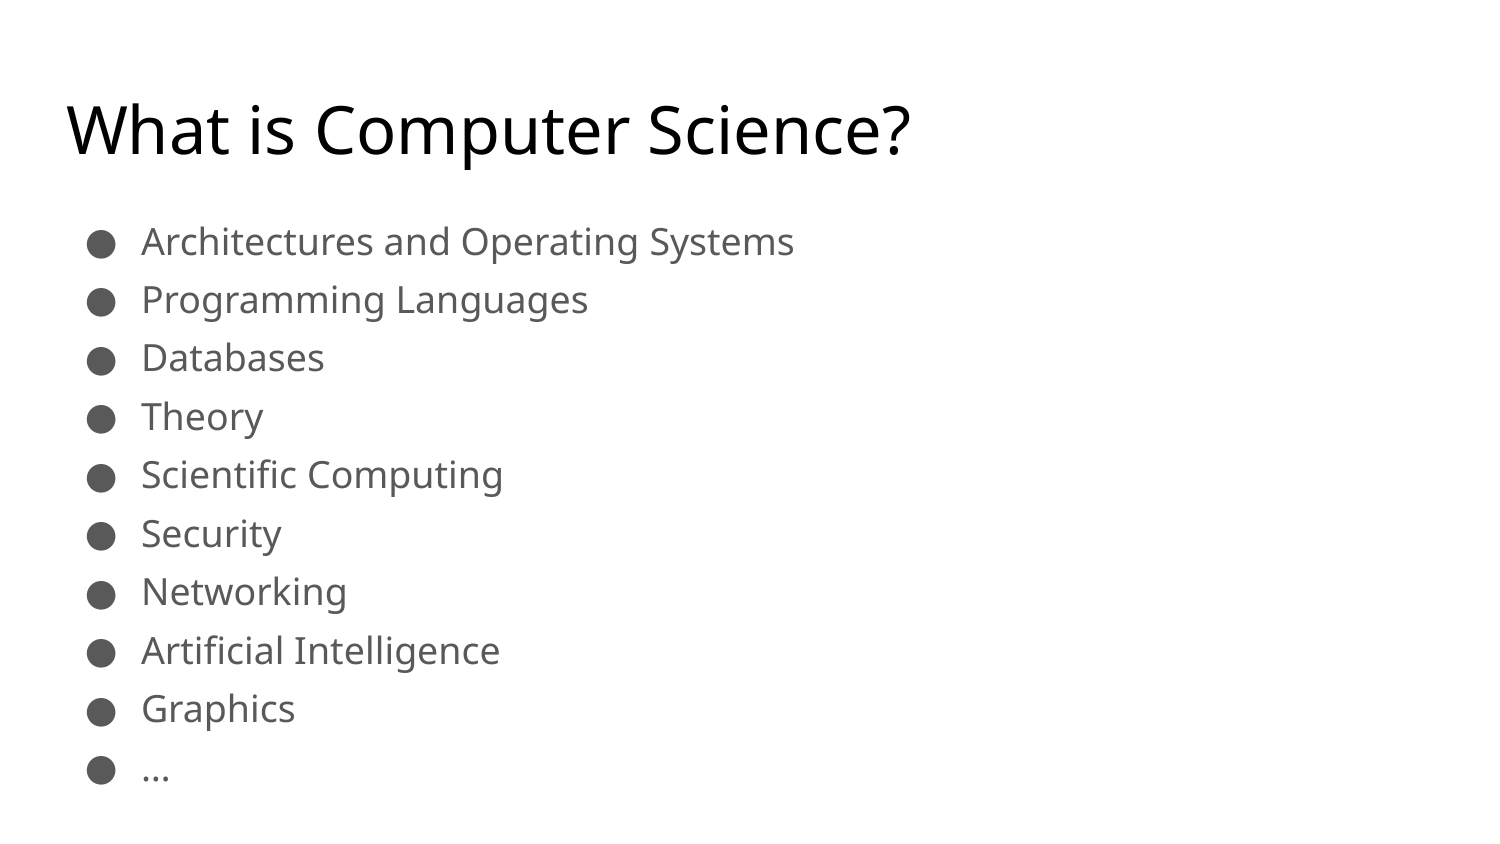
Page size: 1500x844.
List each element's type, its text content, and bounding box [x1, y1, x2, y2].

title What is Computer Science? [51, 72, 1449, 167]
list Architectures and Operating Systems Programming Languages Databases Theory Scientific Computing Security Networking Artificial Intelligence Graphics … [51, 189, 1449, 788]
